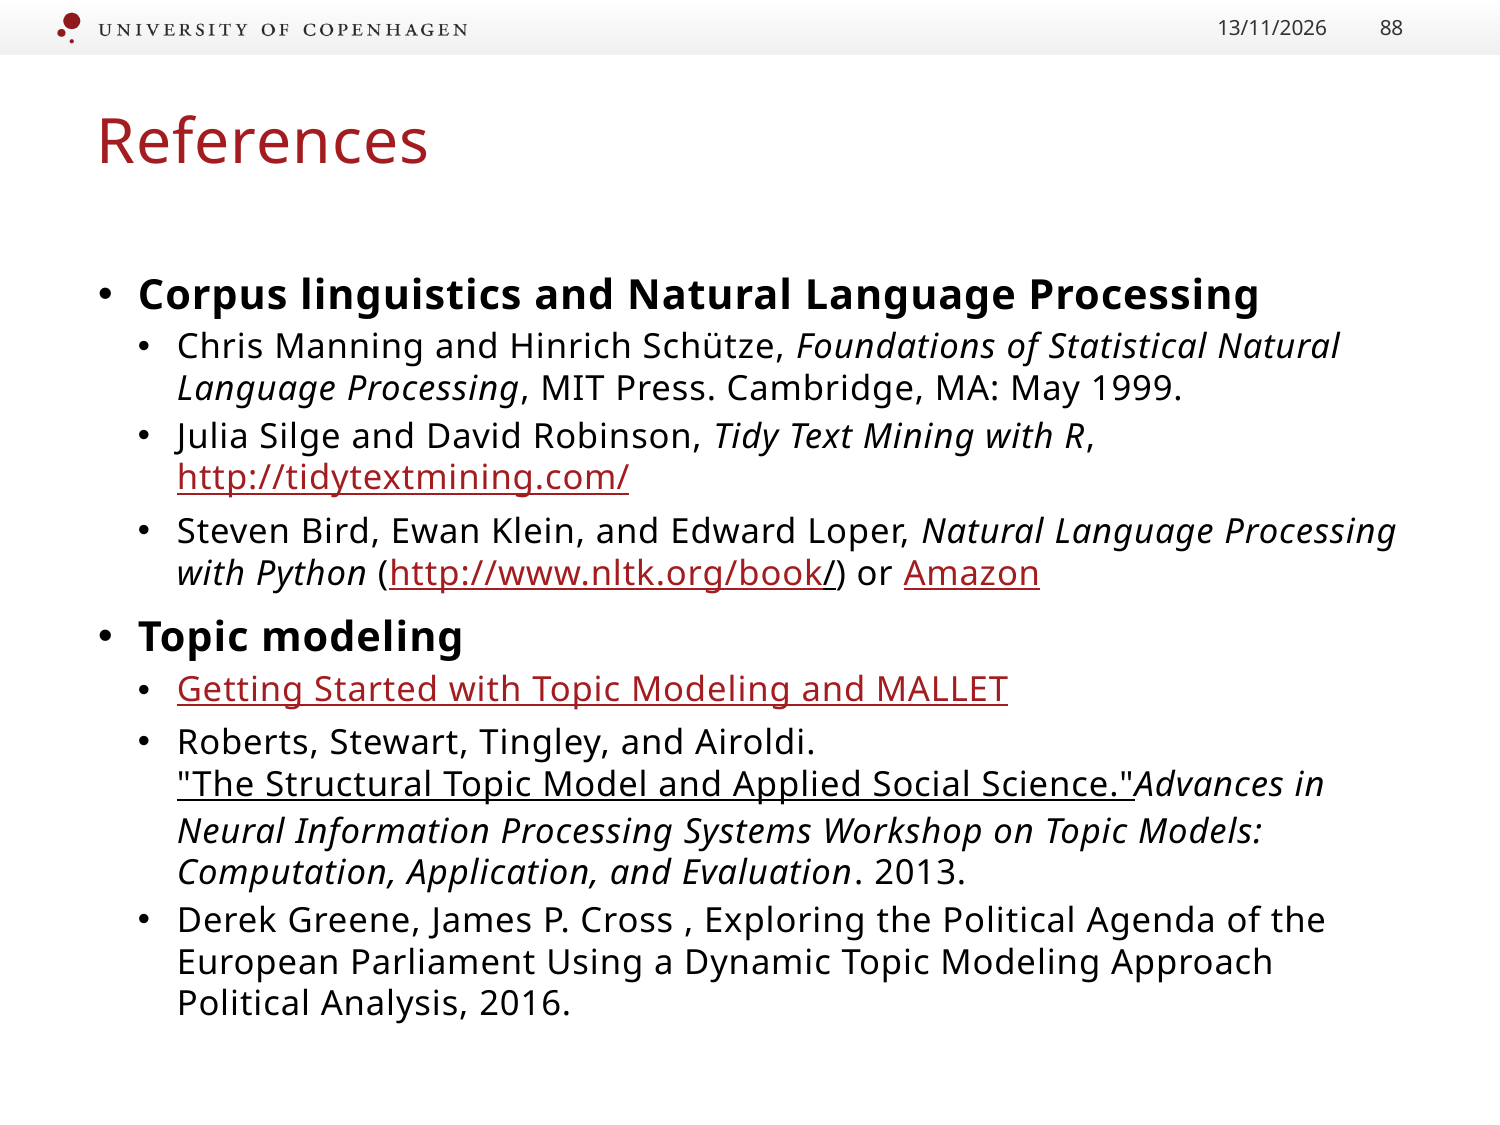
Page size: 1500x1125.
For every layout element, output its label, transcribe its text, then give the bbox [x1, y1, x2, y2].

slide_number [1193, 14, 1327, 43]
picture [92, 15, 475, 42]
list Corpus linguistics and Natural Language Processing Chris Manning and Hinrich Schütze, Foundations of Statistical Natural Language Processing, MIT Press. Cambridge, MA: May 1999. Julia Silge and David Robinson, Tidy Text Mining with R, http://tidytextmining.com/ Steven Bird, Ewan Klein, and Edward Loper, Natural Language Processing with Python (http://www.nltk.org/book/) or Amazon Topic modeling Getting Started with Topic Modeling and MALLET Roberts, Stewart, Tingley, and Airoldi. "The Structural Topic Model and Applied Social Science."Advances in Neural Information Processing Systems Workshop on Topic Models: Computation, Application, and Evaluation. 2013. Derek Greene, James P. Cross , Exploring the Political Agenda of the European Parliament Using a Dynamic Topic Modeling Approach Political Analysis, 2016. [98, 268, 1405, 1034]
title References [96, 101, 1404, 244]
slide_number 88 [1341, 14, 1404, 43]
